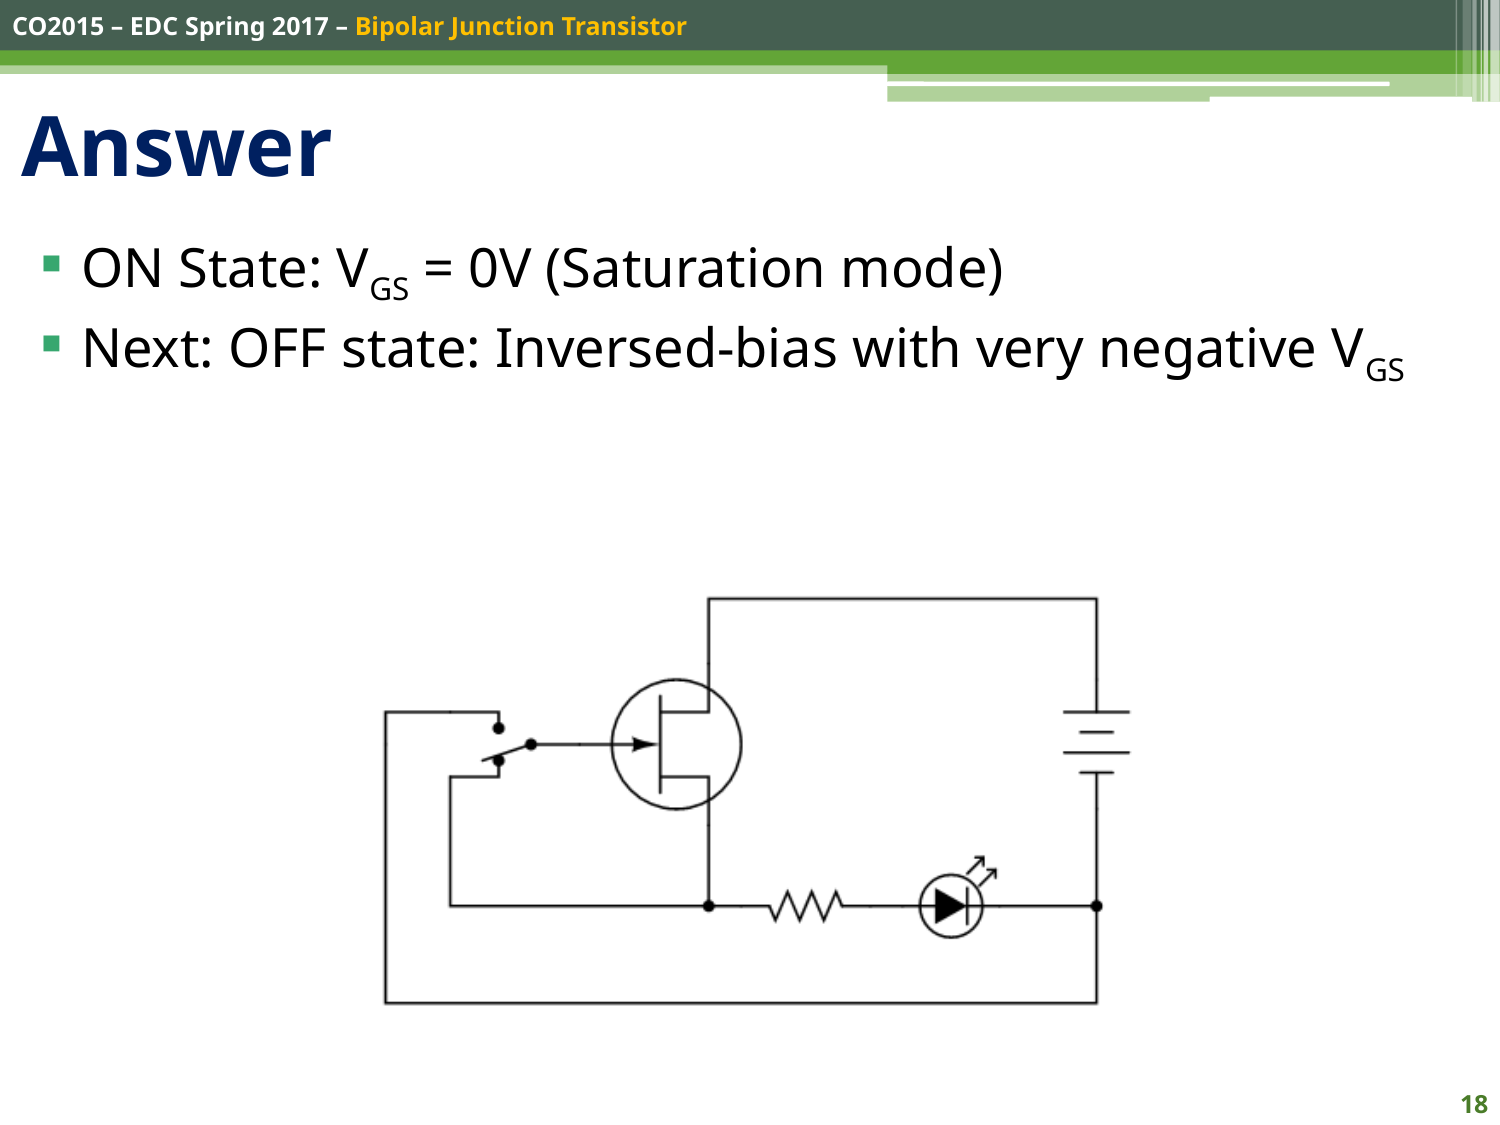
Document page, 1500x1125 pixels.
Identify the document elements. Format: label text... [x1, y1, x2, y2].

list ON State: VGS = 0V (Saturation mode) Next: OFF state: Inversed-bias with very negative VGS [6, 225, 1485, 527]
picture [344, 571, 1147, 1038]
title Answer [6, 77, 1485, 209]
